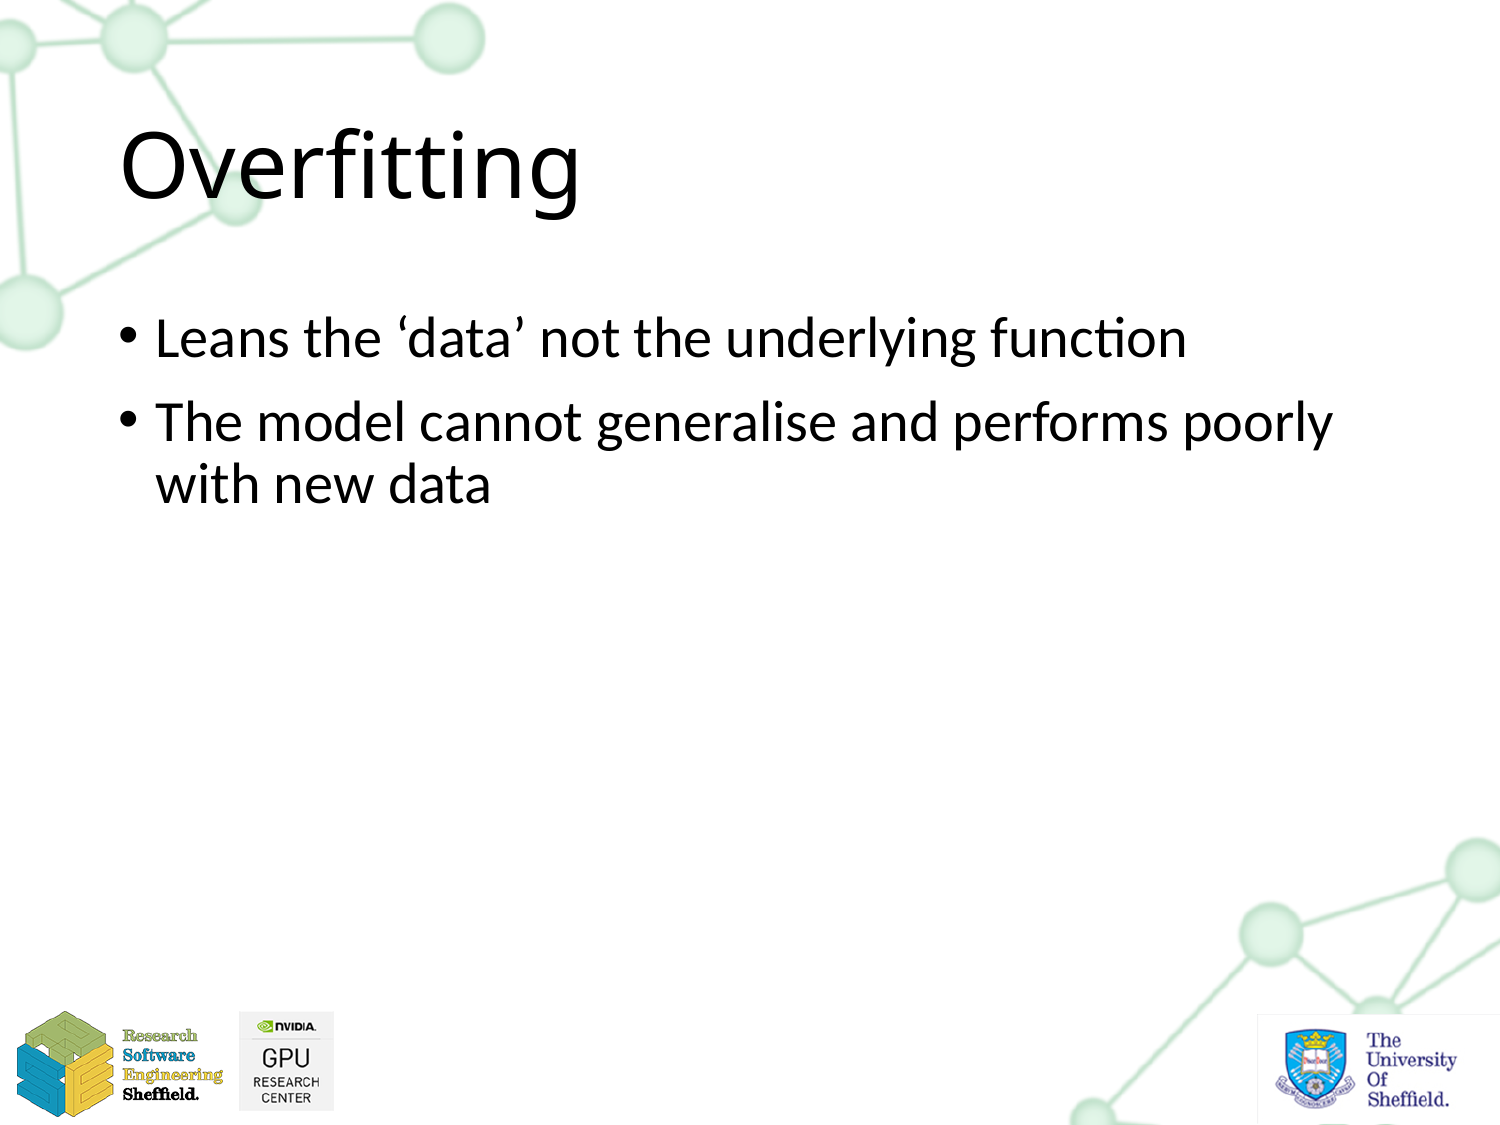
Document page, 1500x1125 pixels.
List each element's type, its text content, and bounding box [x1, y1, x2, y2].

picture [0, 0, 1500, 1125]
list Leans the ‘data’ not the underlying function The model cannot generalise and performs poorly with new data [103, 299, 1397, 1014]
title Overfitting [103, 59, 1397, 278]
